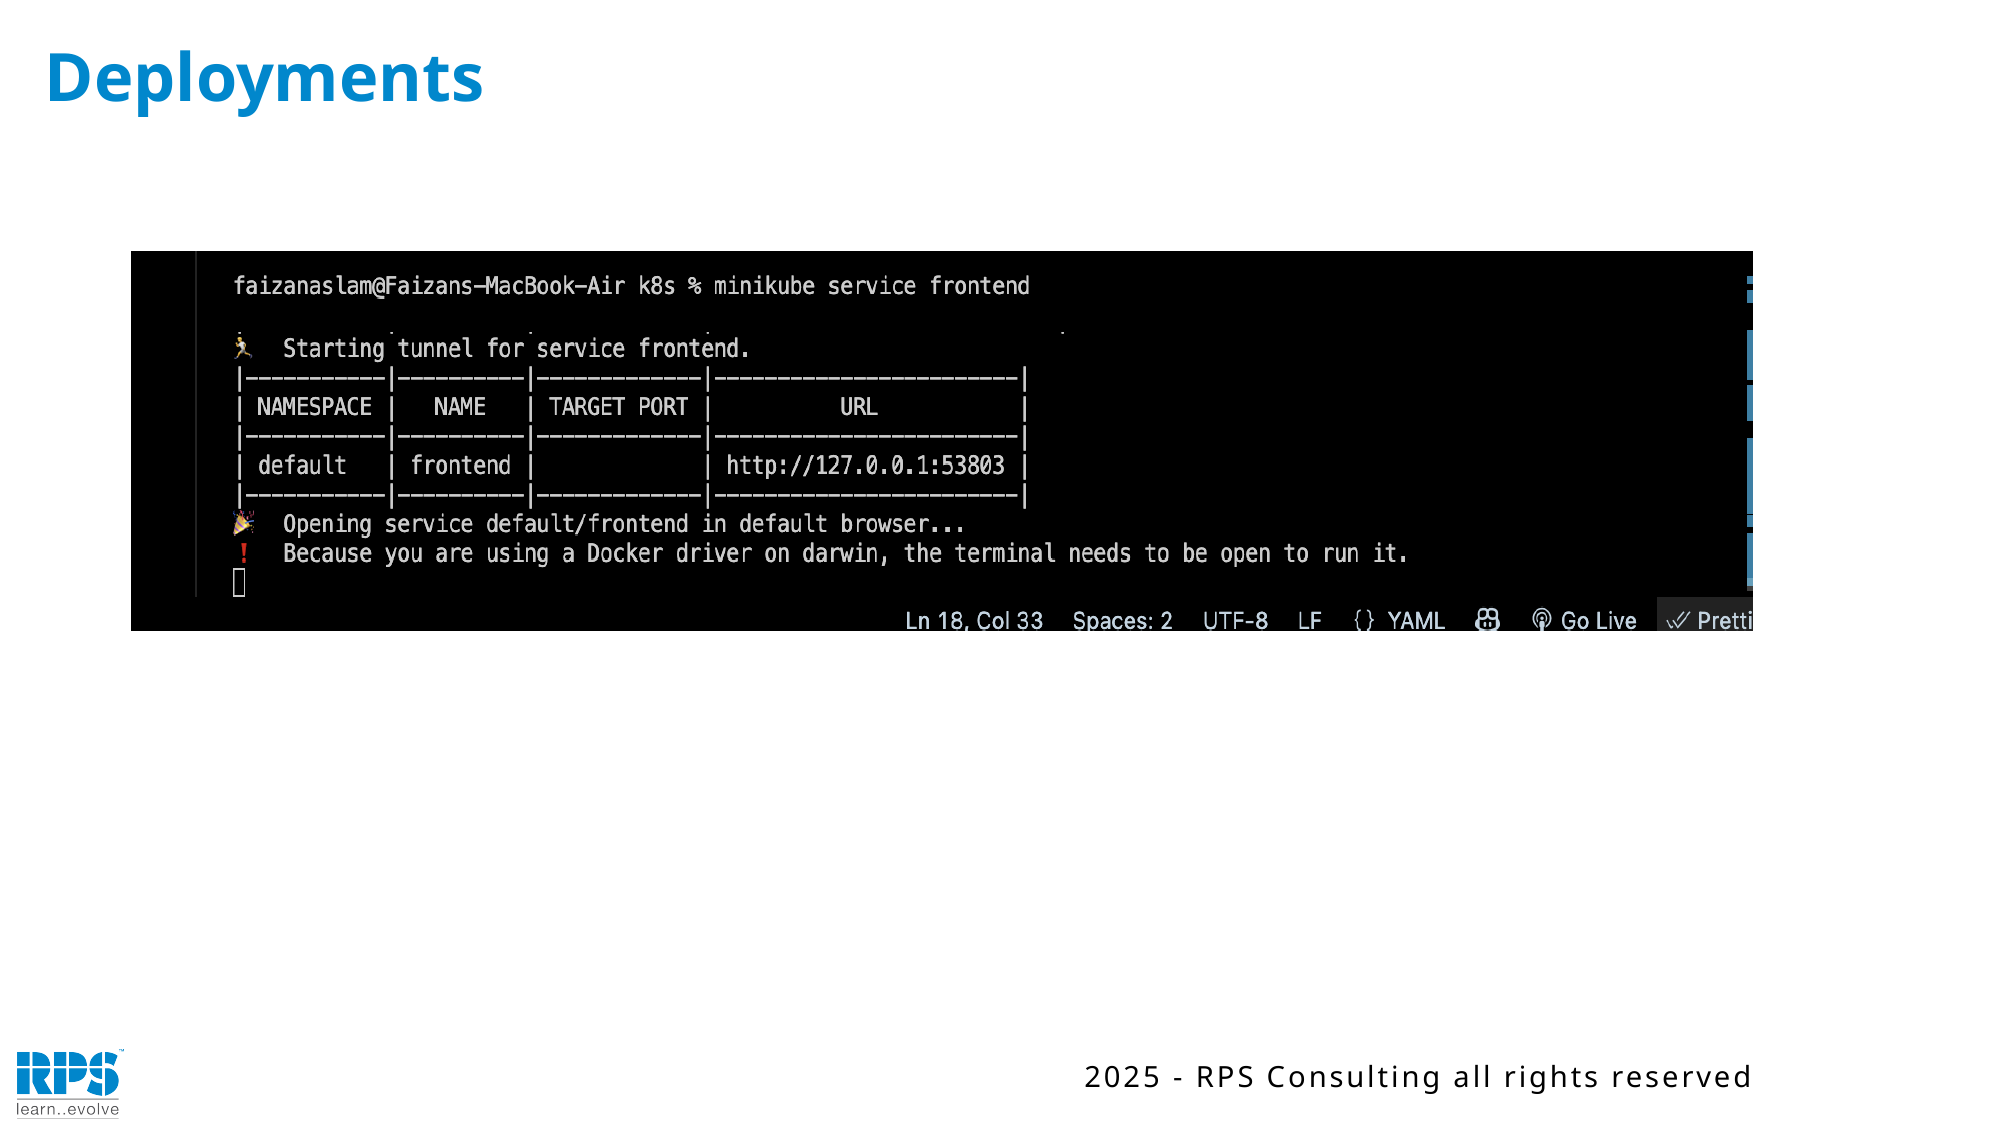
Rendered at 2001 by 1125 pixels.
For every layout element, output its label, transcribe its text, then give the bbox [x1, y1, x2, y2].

picture [17, 1048, 125, 1120]
slide_number [1412, 1042, 1863, 1103]
picture [130, 250, 1753, 632]
text_box Deployments [44, 34, 1703, 115]
text_box 2025 - RPS Consulting all rights reserved [725, 1052, 1412, 1094]
